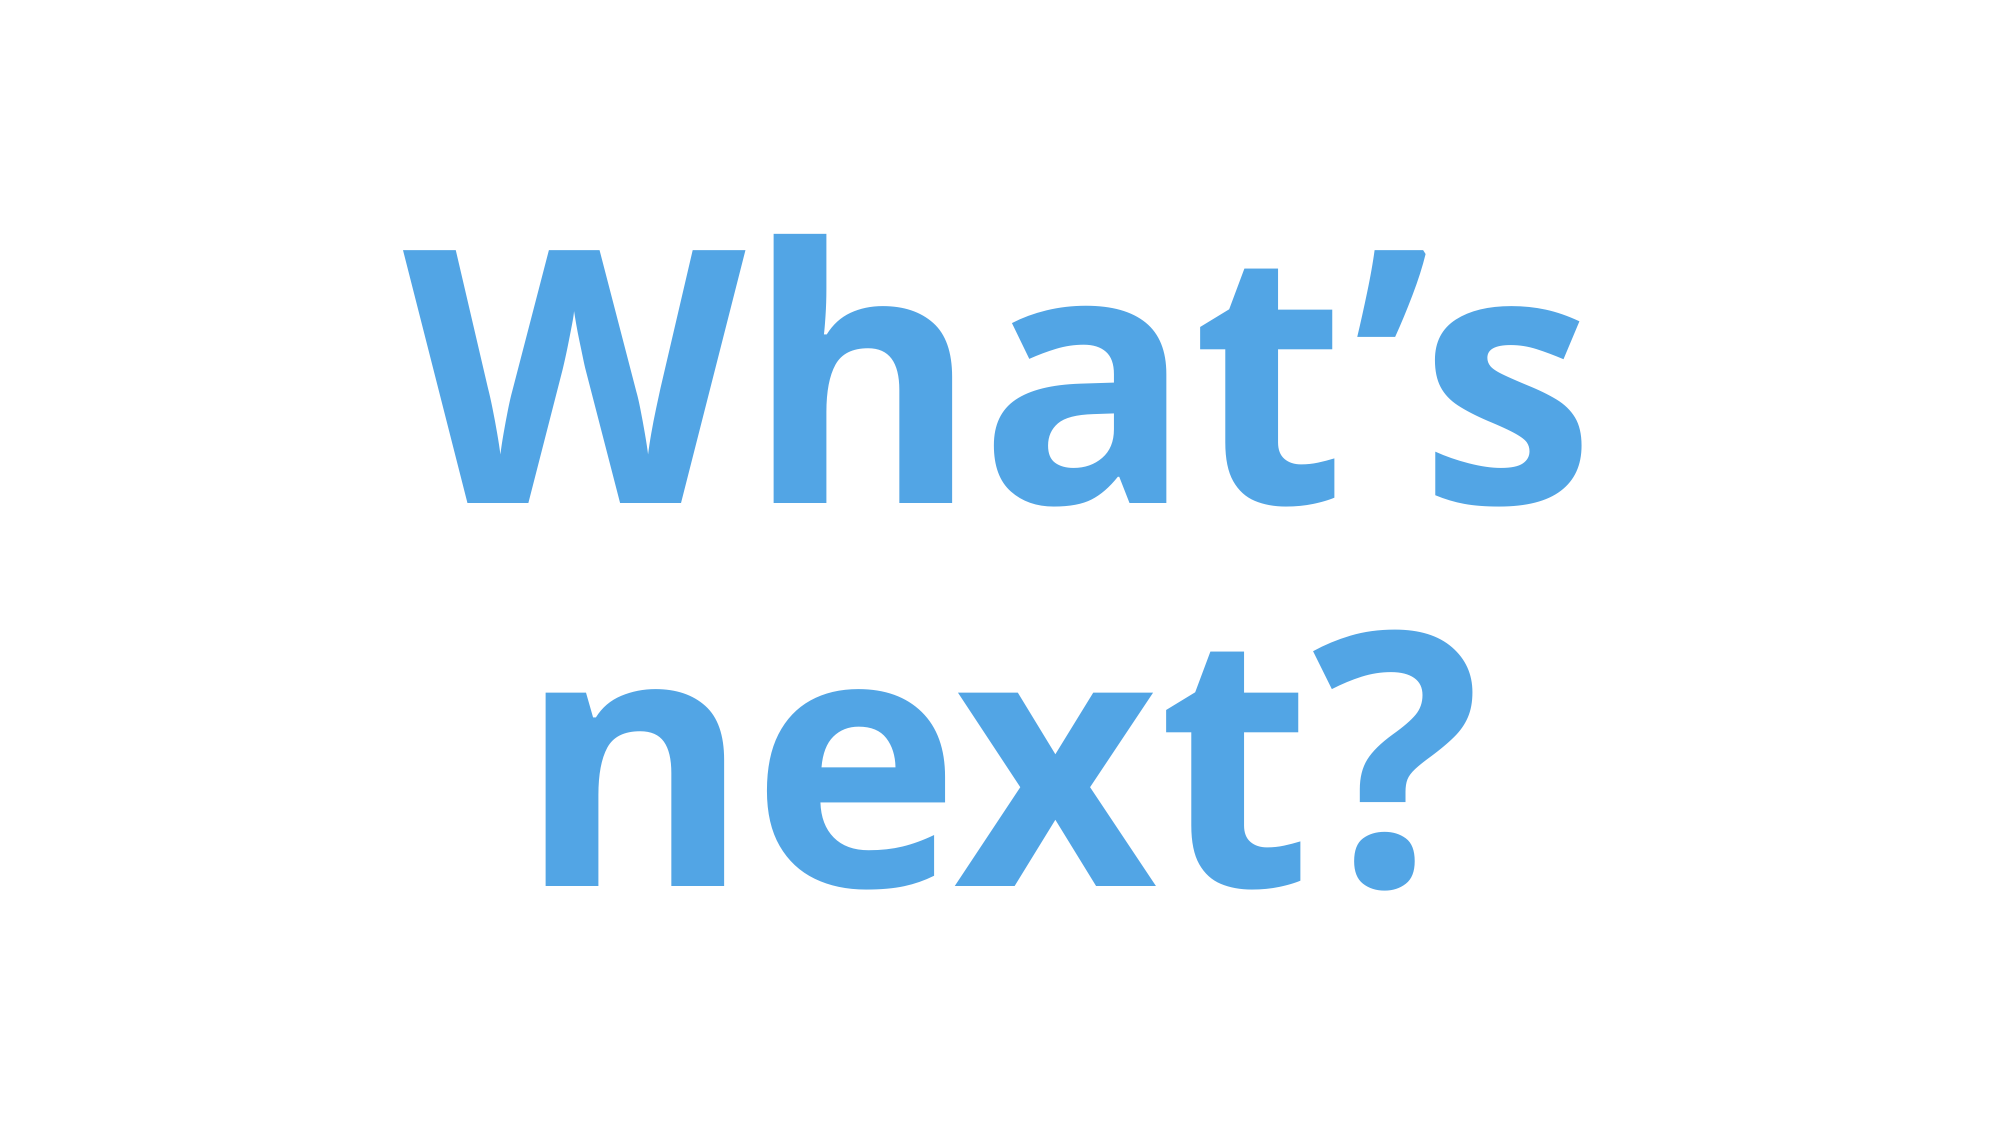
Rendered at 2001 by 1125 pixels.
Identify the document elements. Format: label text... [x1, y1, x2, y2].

text_box What’s next? [0, 303, 2000, 857]
